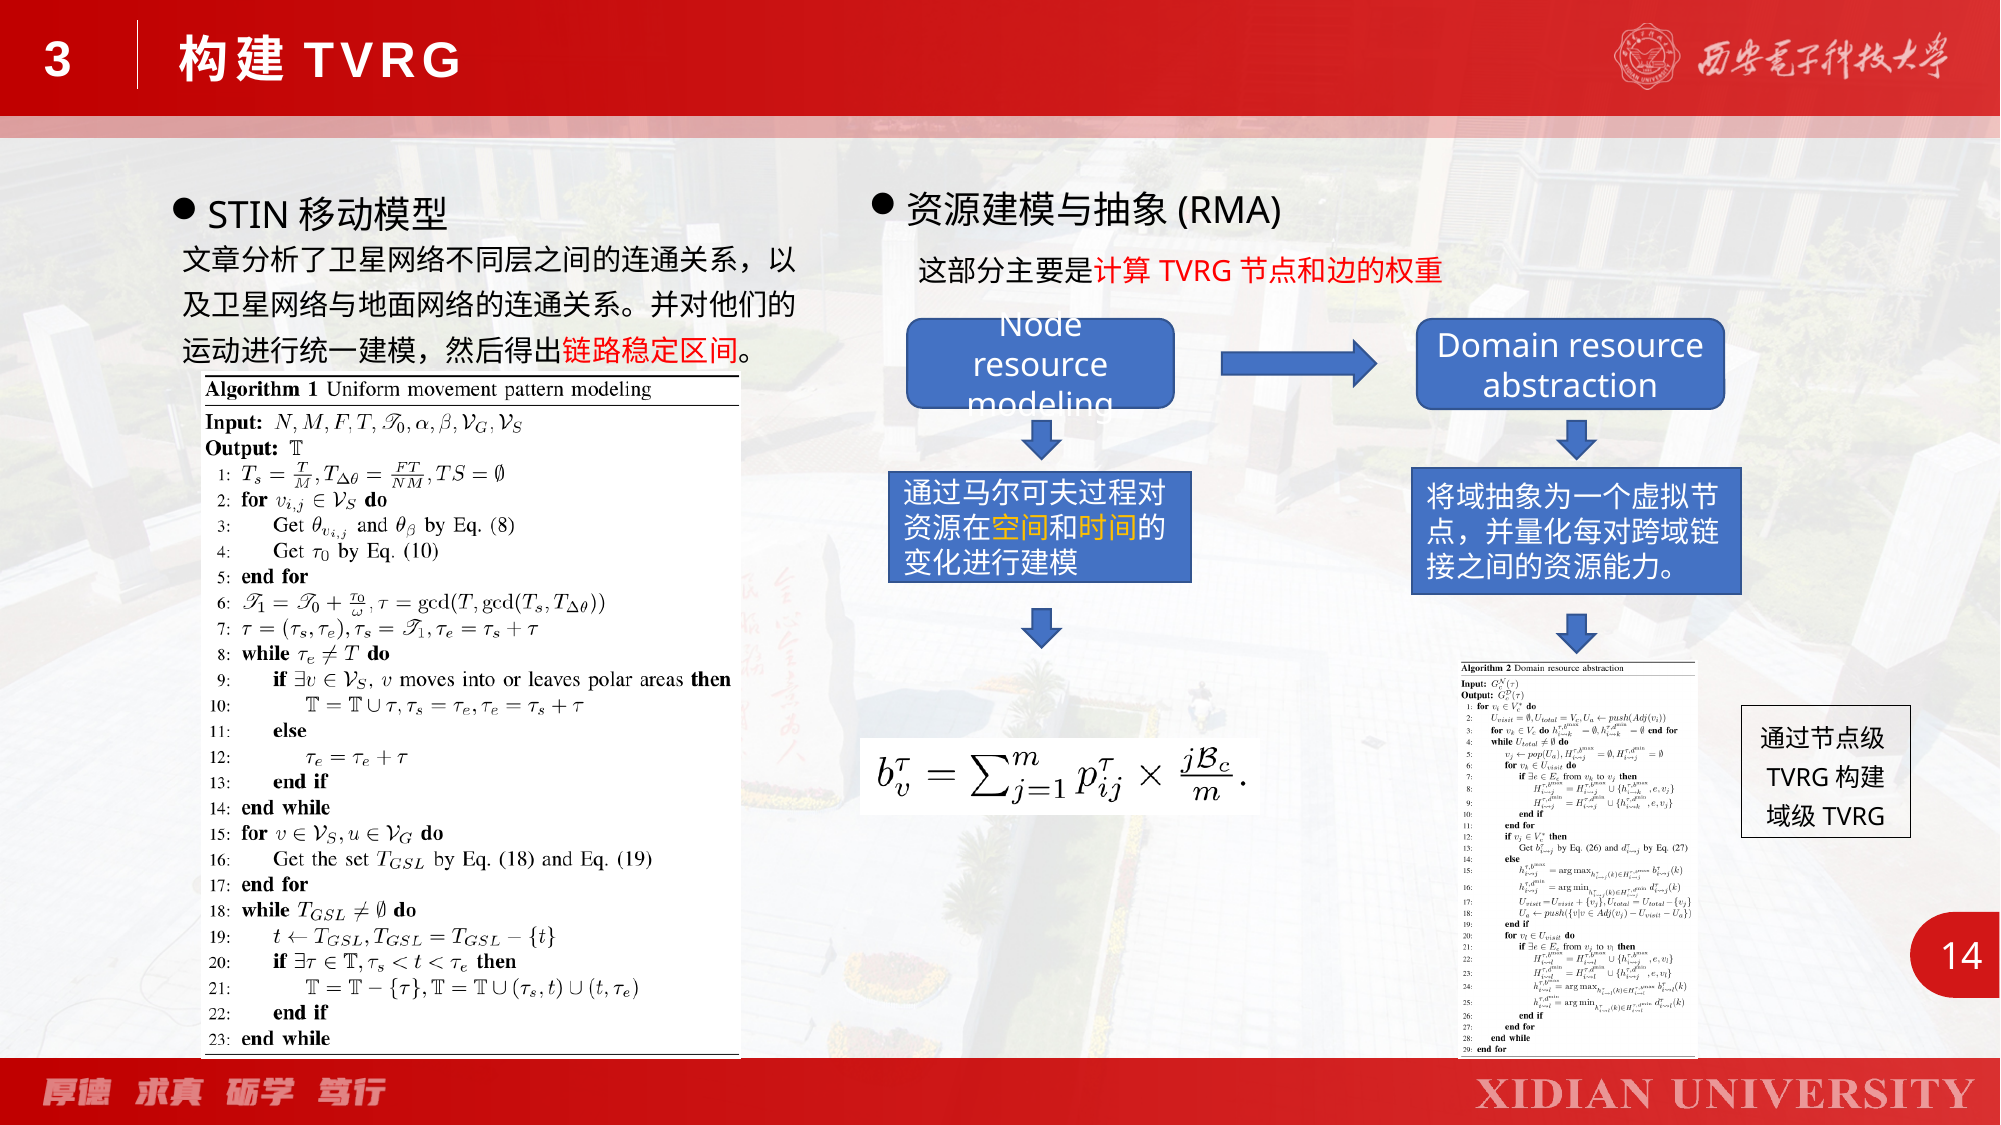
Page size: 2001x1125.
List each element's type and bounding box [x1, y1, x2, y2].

picture [860, 738, 1260, 815]
text_box [21, 22, 1975, 1125]
text_box [0, 0, 2000, 1125]
picture [201, 371, 741, 1059]
picture [1458, 660, 1698, 1059]
